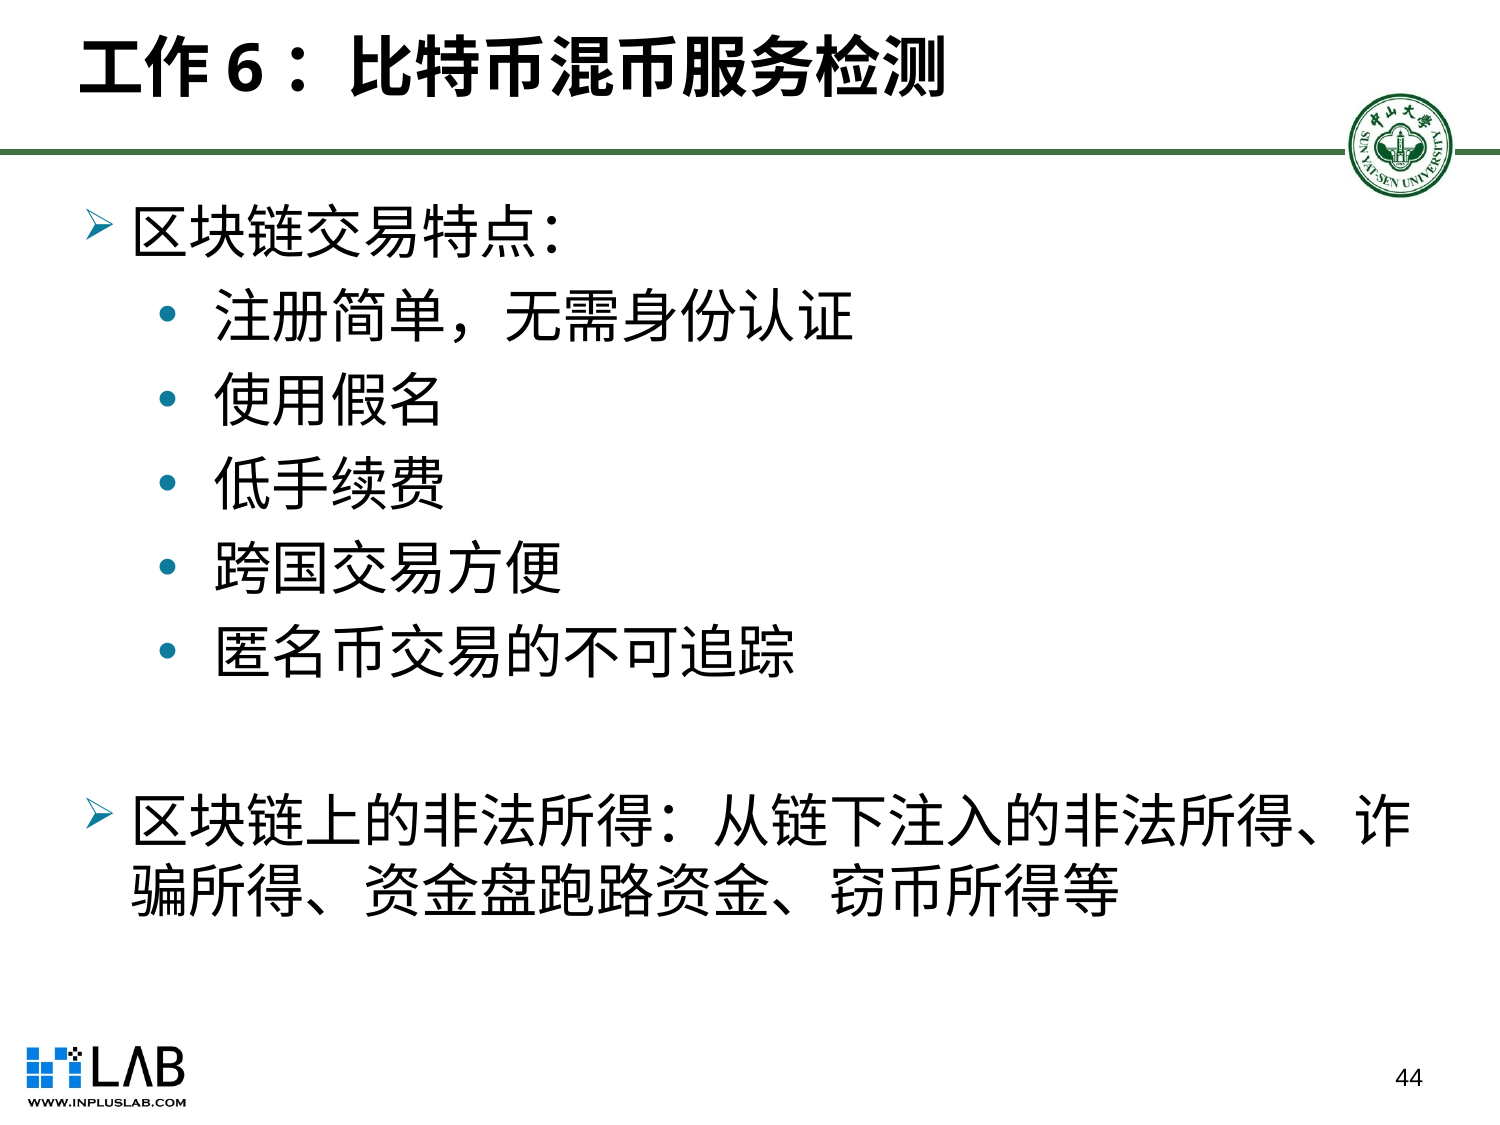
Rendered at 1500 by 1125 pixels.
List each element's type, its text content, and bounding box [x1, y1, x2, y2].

title 工作6：比特币混币服务检测 [62, 24, 1421, 113]
list 区块链交易特点： 注册简单，无需身份认证 使用假名 低手续费 跨国交易方便 匿名币交易的不可追踪 区块链上的非法所得：从链下注入的非法所得、诈骗所得、资金盘跑路资金、窃币所得等 [67, 187, 1432, 1038]
picture [1345, 90, 1455, 200]
picture [14, 1036, 200, 1119]
